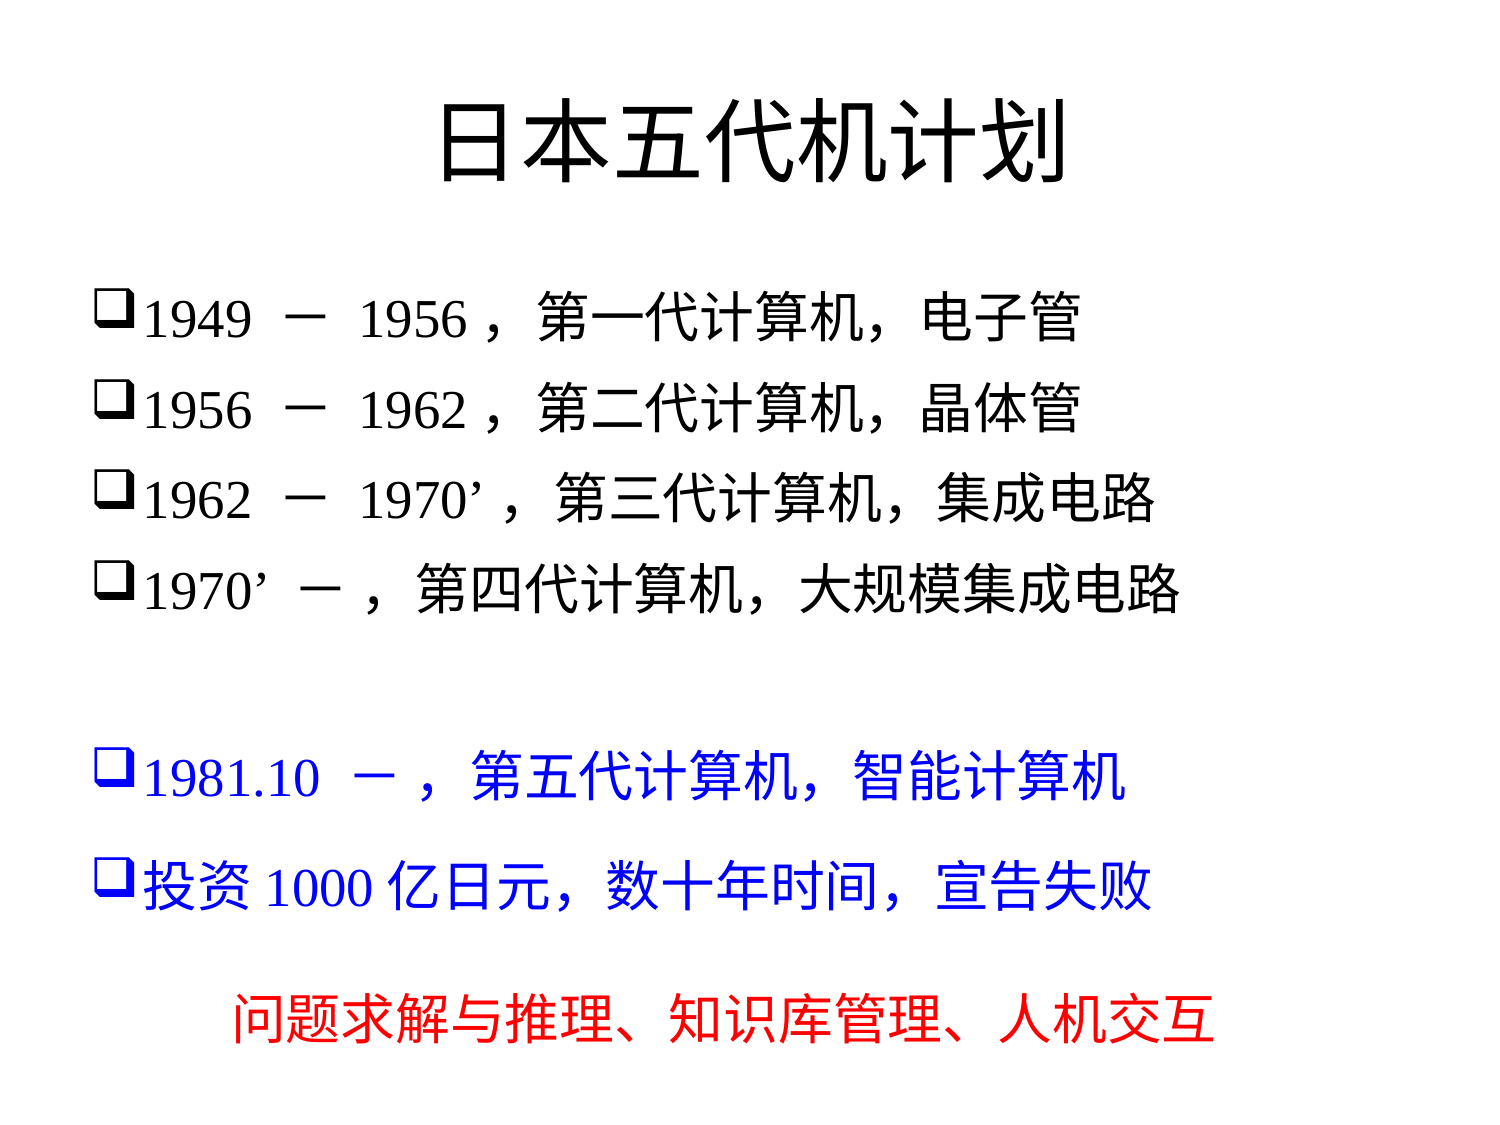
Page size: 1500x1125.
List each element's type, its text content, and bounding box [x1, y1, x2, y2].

list 1949 － 1956，第一代计算机，电子管 1956 － 1962，第二代计算机，晶体管 1962 － 1970’，第三代计算机，集成电路 1970’ － ，第四代计算机，大规模集成电路 1981.10 － ，第五代计算机，智能计算机 投资1000亿日元，数十年时间，宣告失败 问题求解与推理、知识库管理、人机交互 [75, 262, 1425, 1059]
title 日本五代机计划 [75, 45, 1425, 233]
